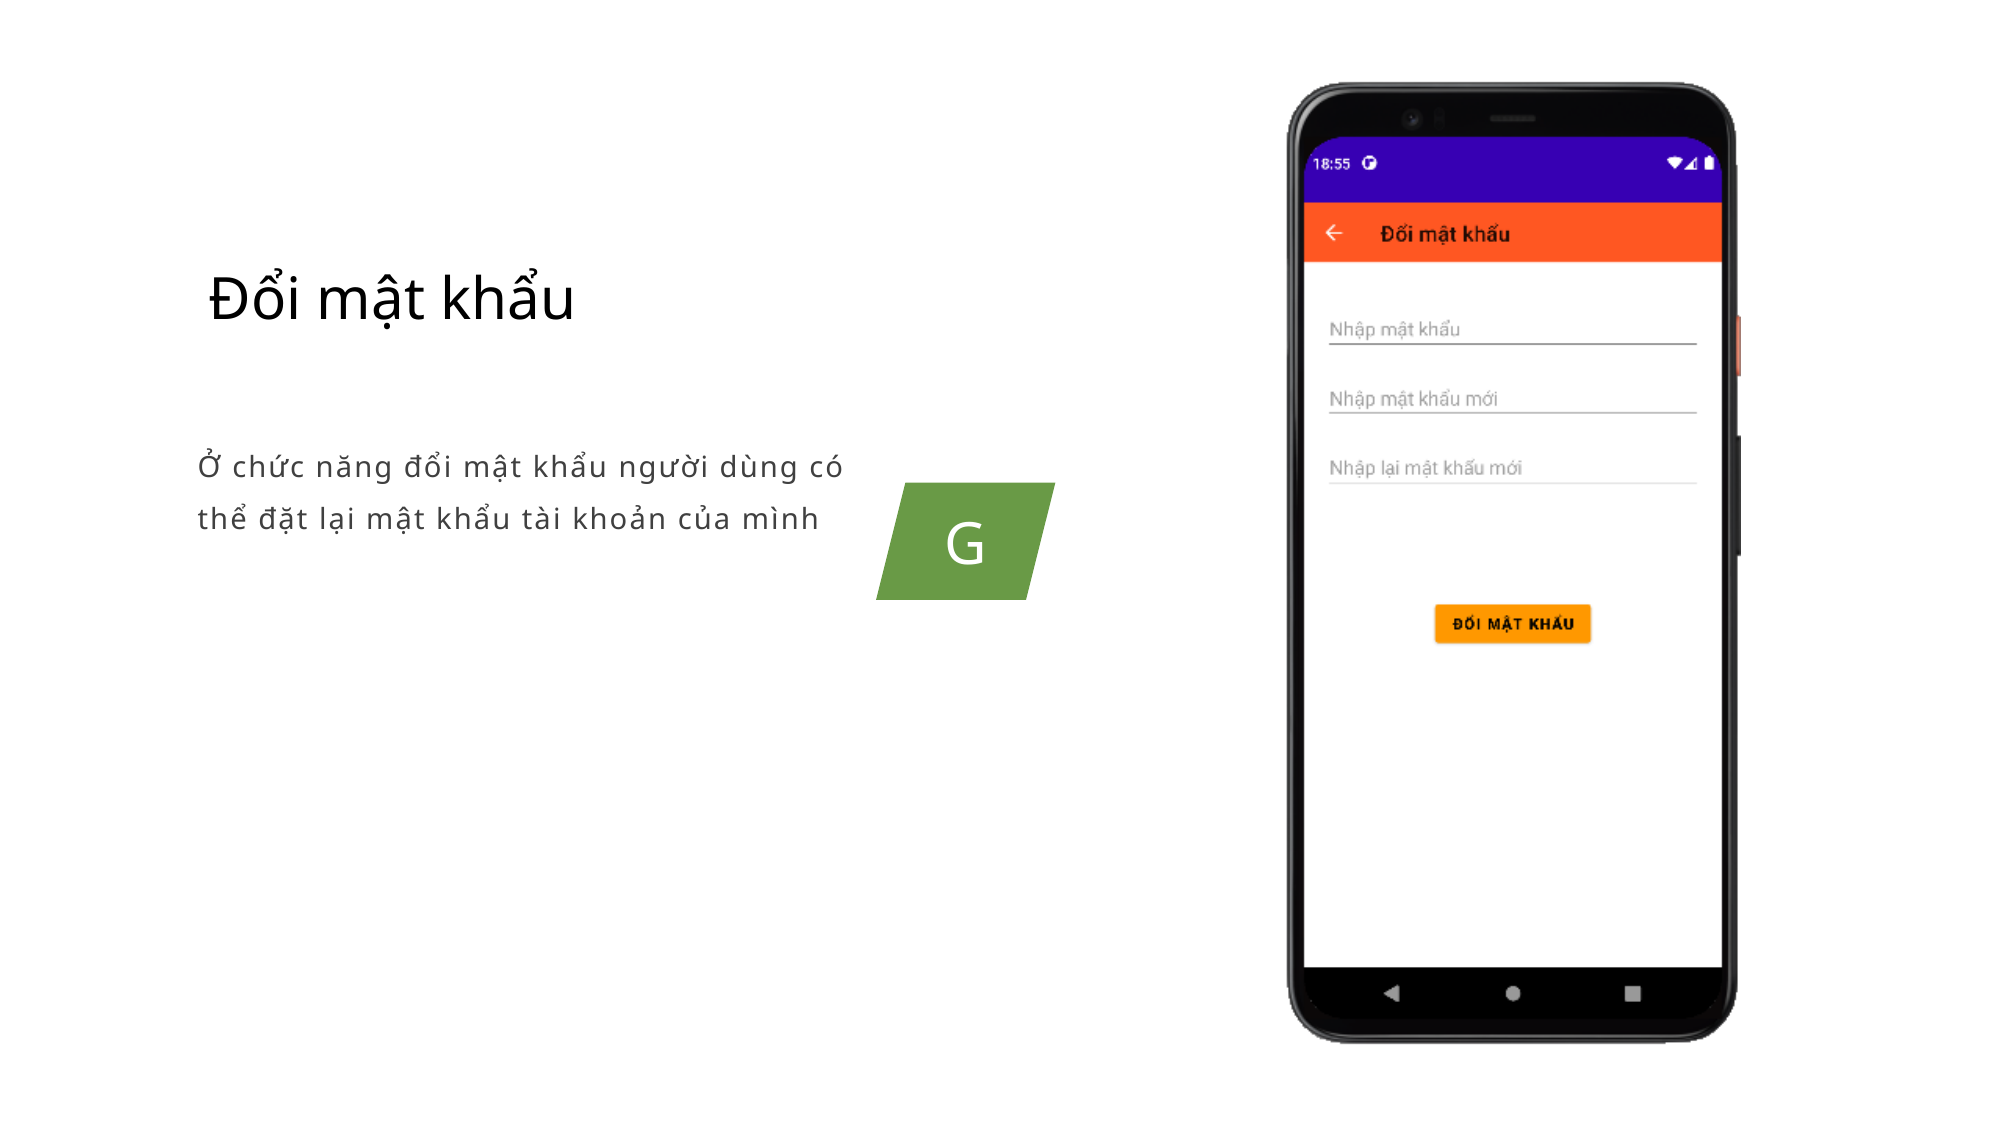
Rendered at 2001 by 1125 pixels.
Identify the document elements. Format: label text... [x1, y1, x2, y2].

text_box G [907, 498, 1024, 584]
text_box [874, 481, 1057, 601]
picture [1284, 73, 1741, 1052]
text_box Ở chức năng đổi mật khẩu người dùng có thể đặt lại mật khẩu tài khoản của mình [182, 423, 877, 543]
text_box Đổi mật khẩu [194, 254, 830, 339]
